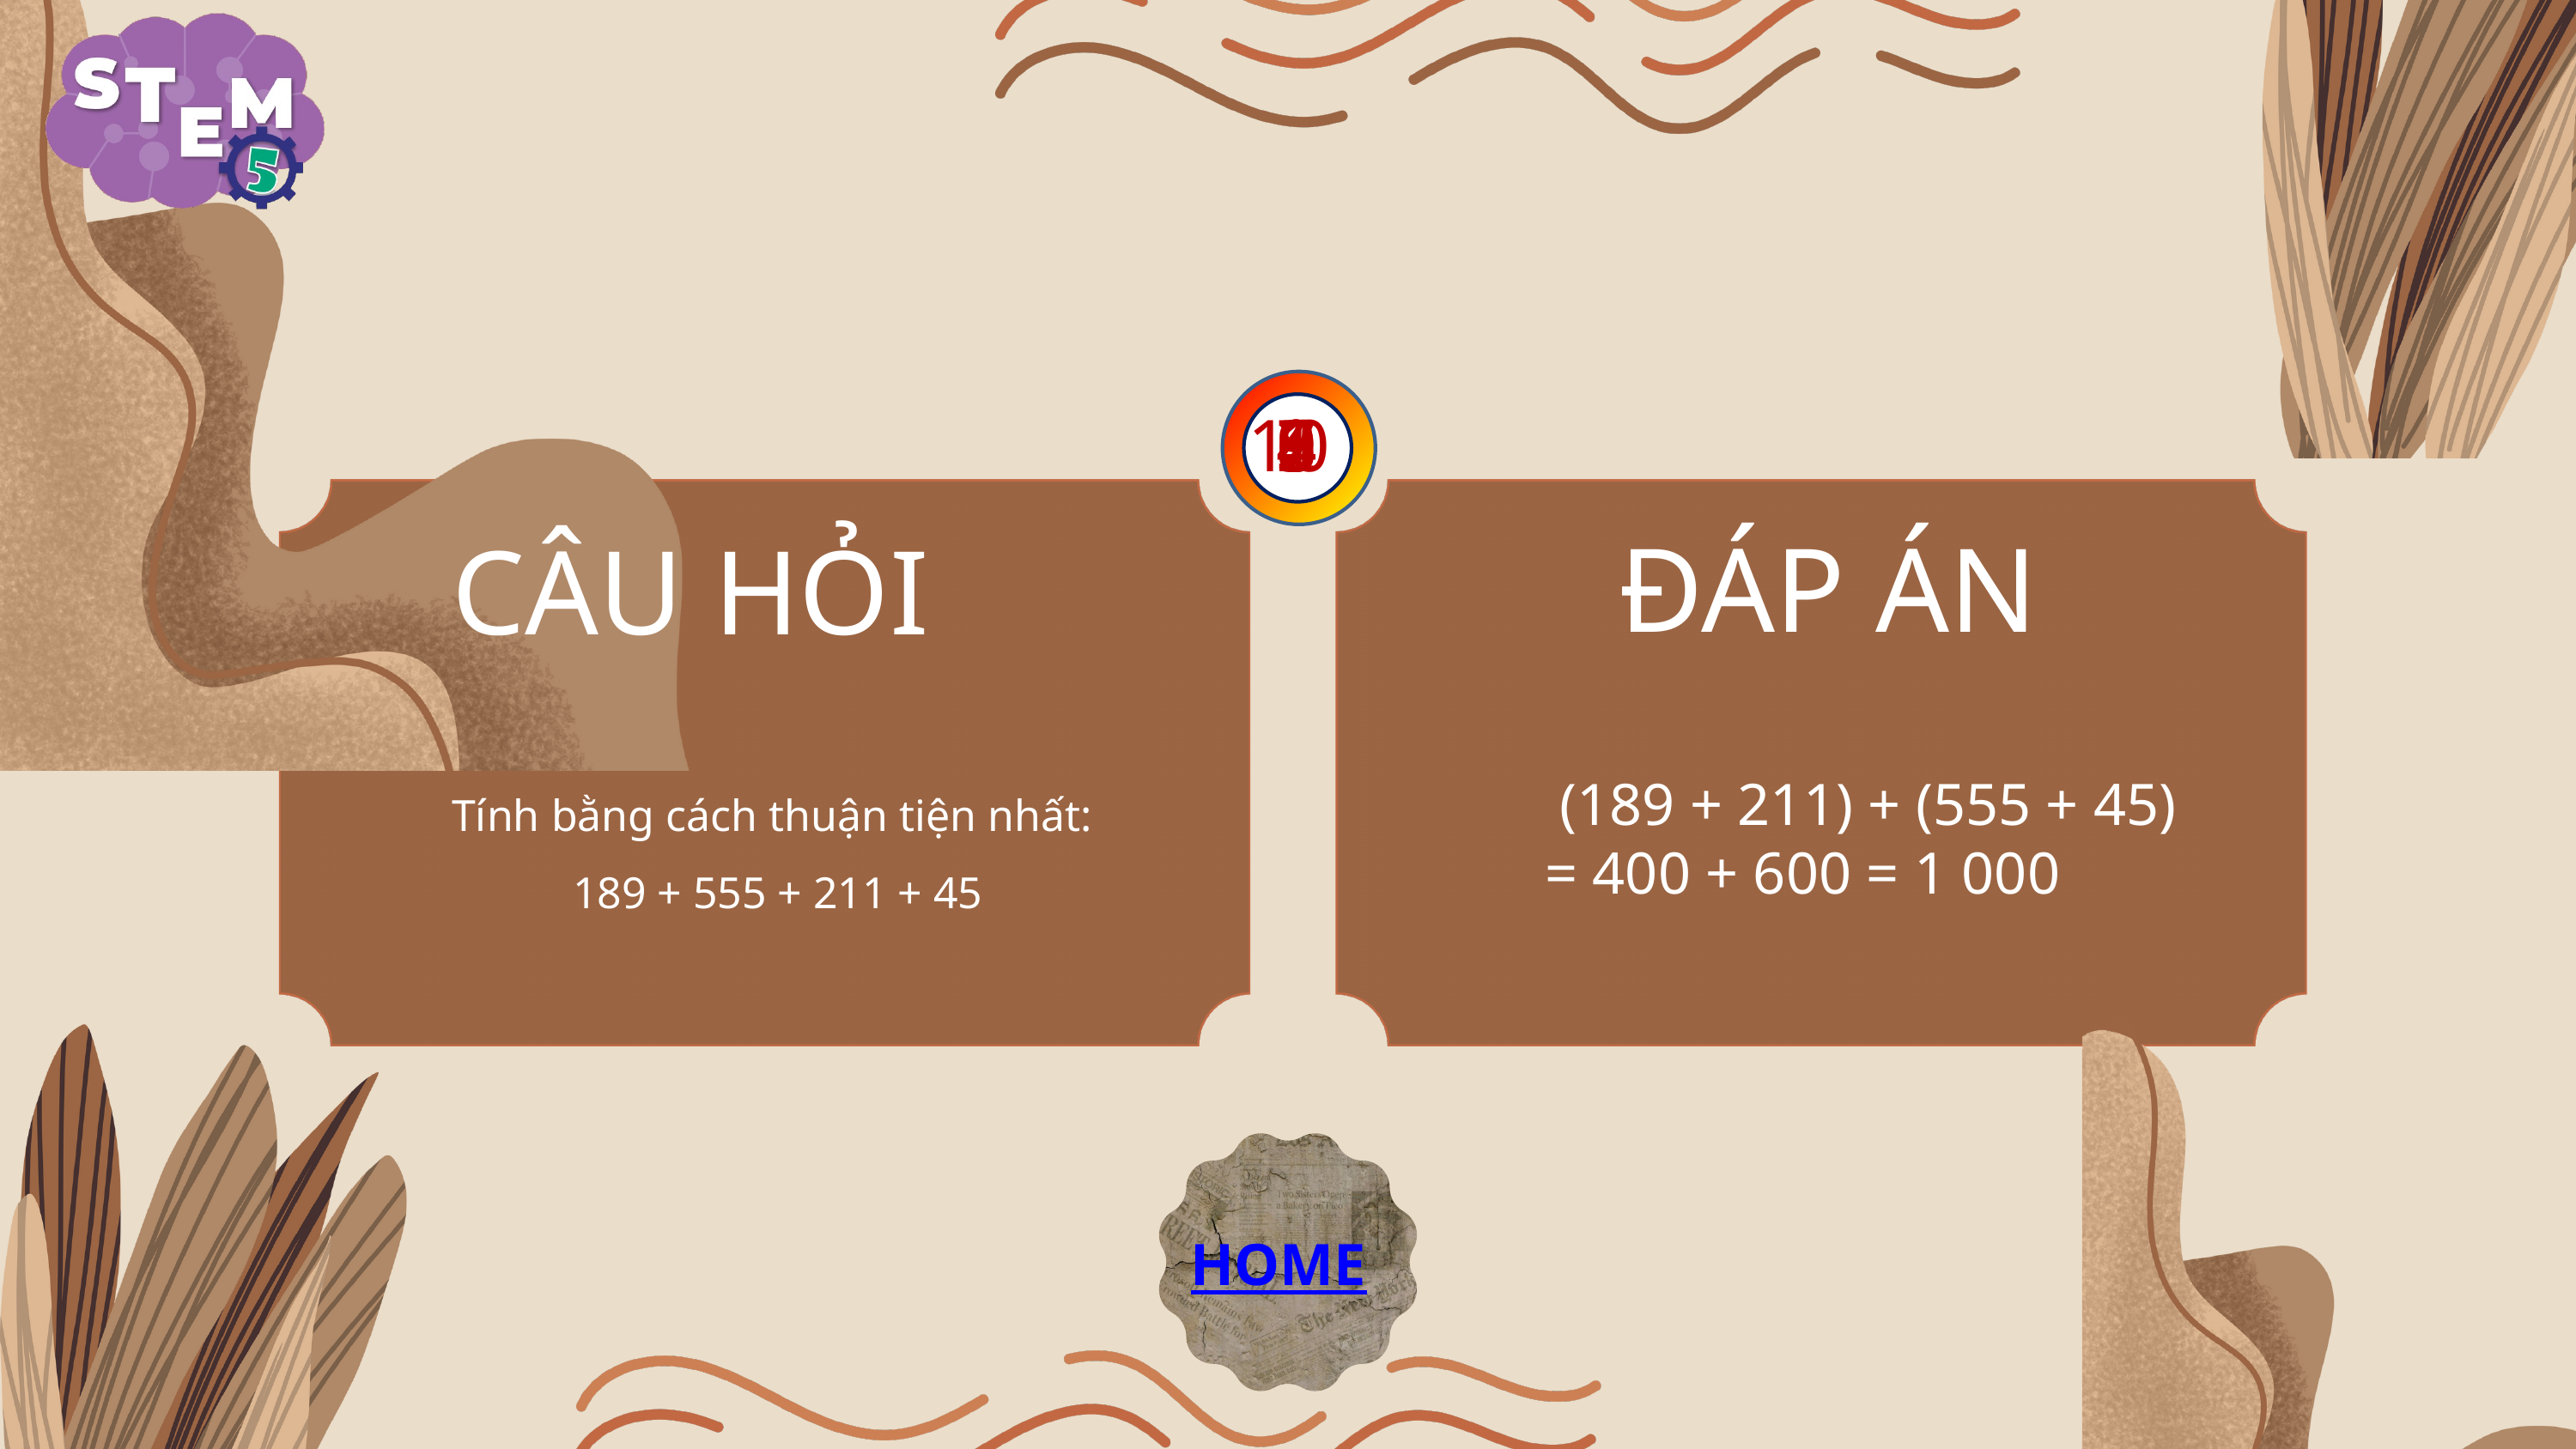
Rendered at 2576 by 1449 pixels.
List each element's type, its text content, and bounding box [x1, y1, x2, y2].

text_box (189 + 211) + (555 + 45) = 400 + 600 = 1 000 [1545, 767, 2209, 906]
picture [42, 10, 335, 217]
text_box [2081, 1017, 2576, 1449]
text_box [570, 1349, 1601, 1449]
text_box [0, 1024, 407, 1449]
text_box [1335, 479, 2307, 1046]
text_box [2262, 0, 2576, 458]
text_box [1264, 493, 1331, 504]
text_box 10 [1236, 394, 1346, 493]
text_box 9 [1346, 394, 1352, 493]
text_box [994, 0, 2026, 134]
text_box [1220, 369, 1377, 526]
text_box CÂU HỎI [452, 518, 1000, 658]
text_box Tính bằng cách thuận tiện nhất: 189 + 555 + 211 + 45 [404, 762, 1140, 918]
text_box [0, 0, 690, 771]
text_box ĐÁP ÁN [1619, 516, 2135, 656]
text_box [278, 479, 1251, 1046]
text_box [1158, 1133, 1418, 1391]
